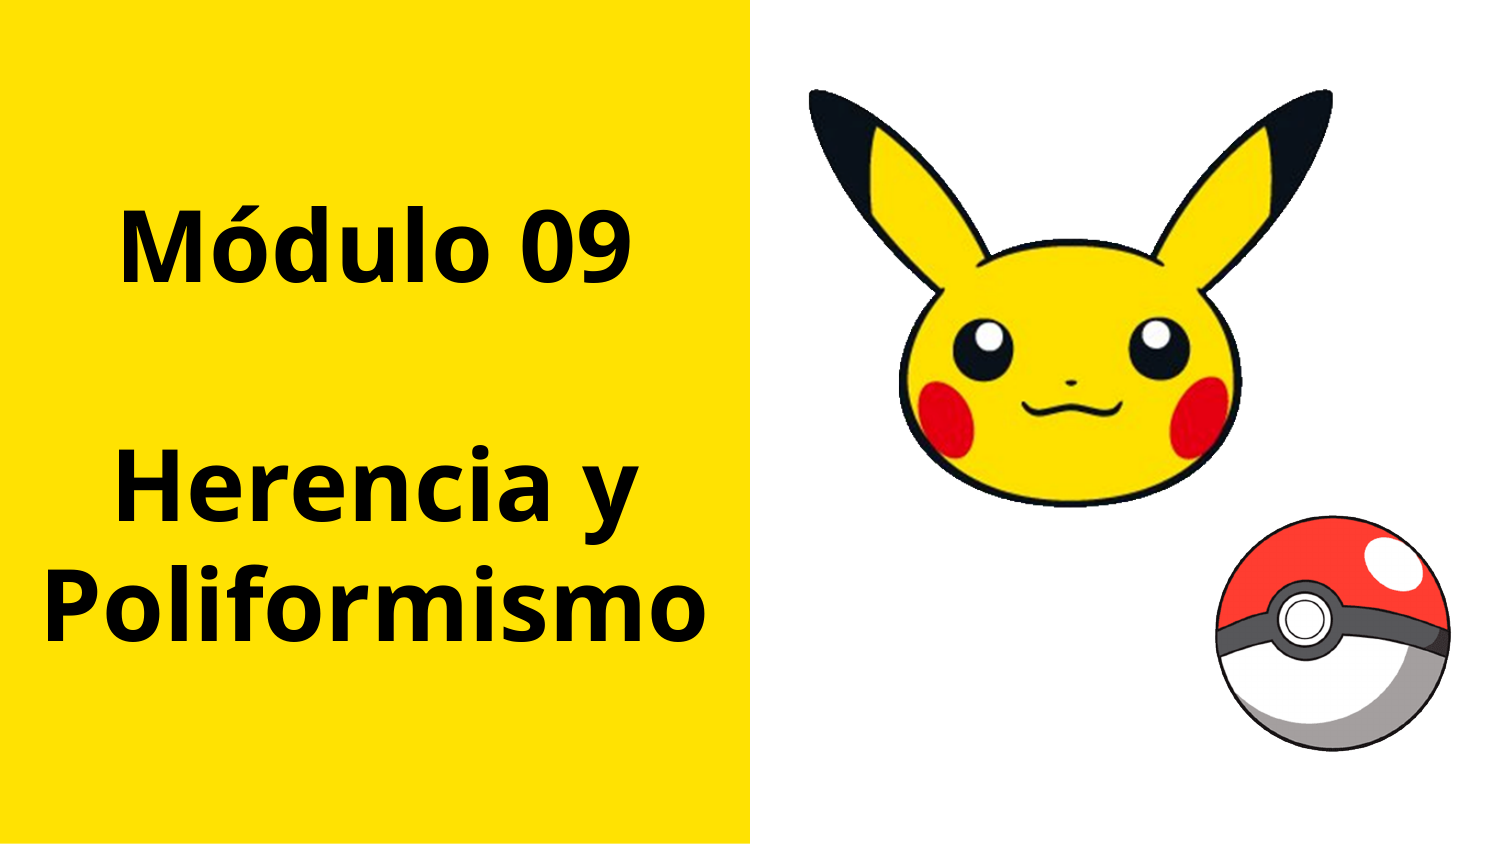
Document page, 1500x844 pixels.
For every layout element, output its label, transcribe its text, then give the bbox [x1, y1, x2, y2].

subtitle Módulo 09 Herencia y Poliformismo [0, 0, 750, 844]
picture [789, 44, 1460, 762]
